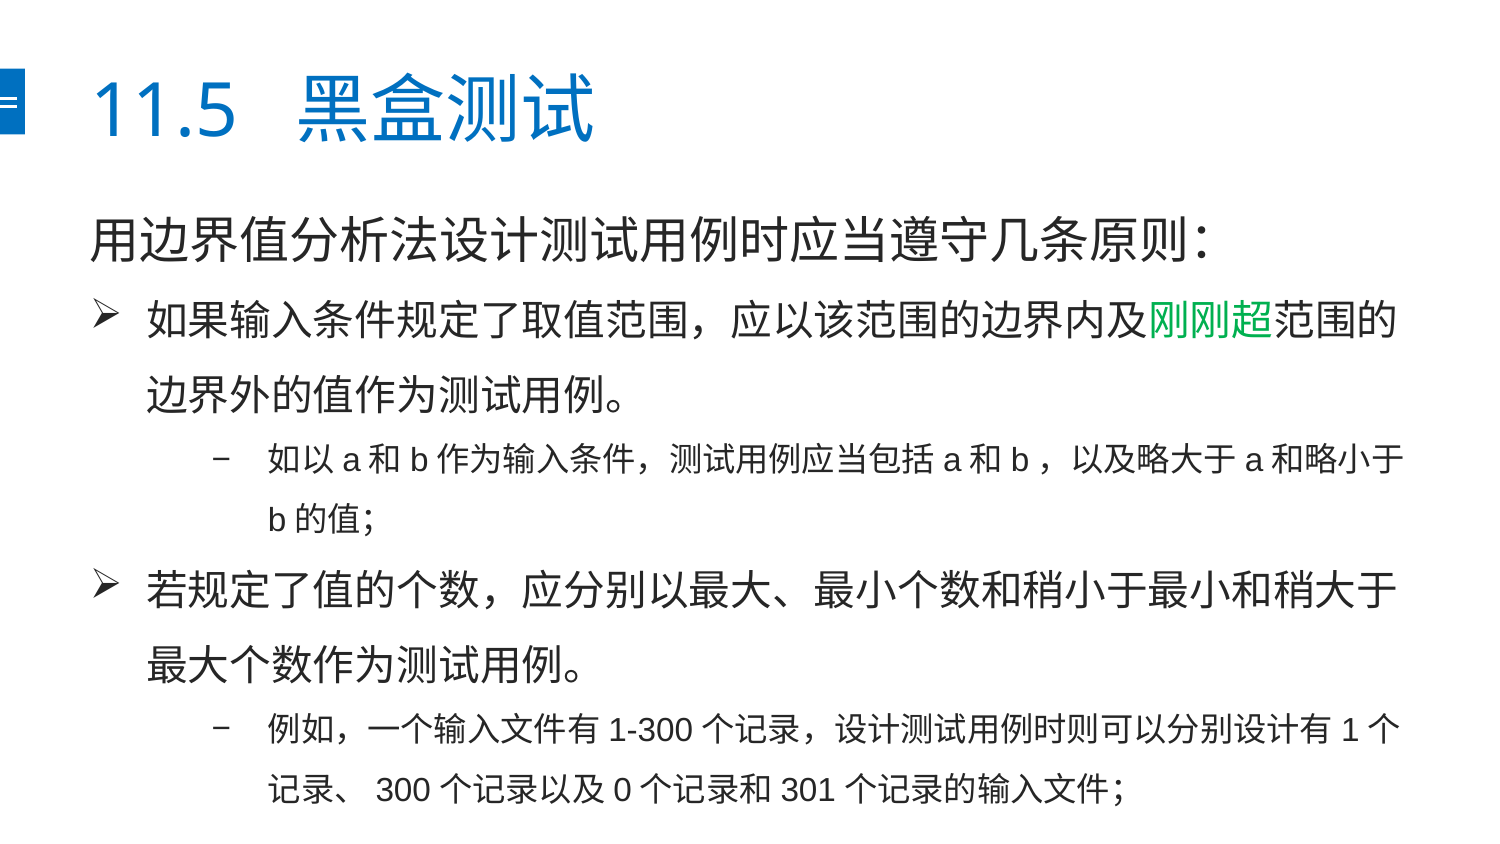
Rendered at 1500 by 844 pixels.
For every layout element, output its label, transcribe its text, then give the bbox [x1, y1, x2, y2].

list 用边界值分析法设计测试用例时应当遵守几条原则： 如果输入条件规定了取值范围，应以该范围的边界内及刚刚超范围的边界外的值作为测试用例。 如以a和b作为输入条件，测试用例应当包括a和b，以及略大于a和略小于b的值； 若规定了值的个数，应分别以最大、最小个数和稍小于最小和稍大于最大个数作为测试用例。 例如，一个输入文件有1-300个记录，设计测试用例时则可以分别设计有1个记录、300个记录以及0个记录和301个记录的输入文件； [75, 171, 1425, 772]
title 11.5 黑盒测试 [75, 71, 1325, 142]
footer [75, 784, 1163, 833]
